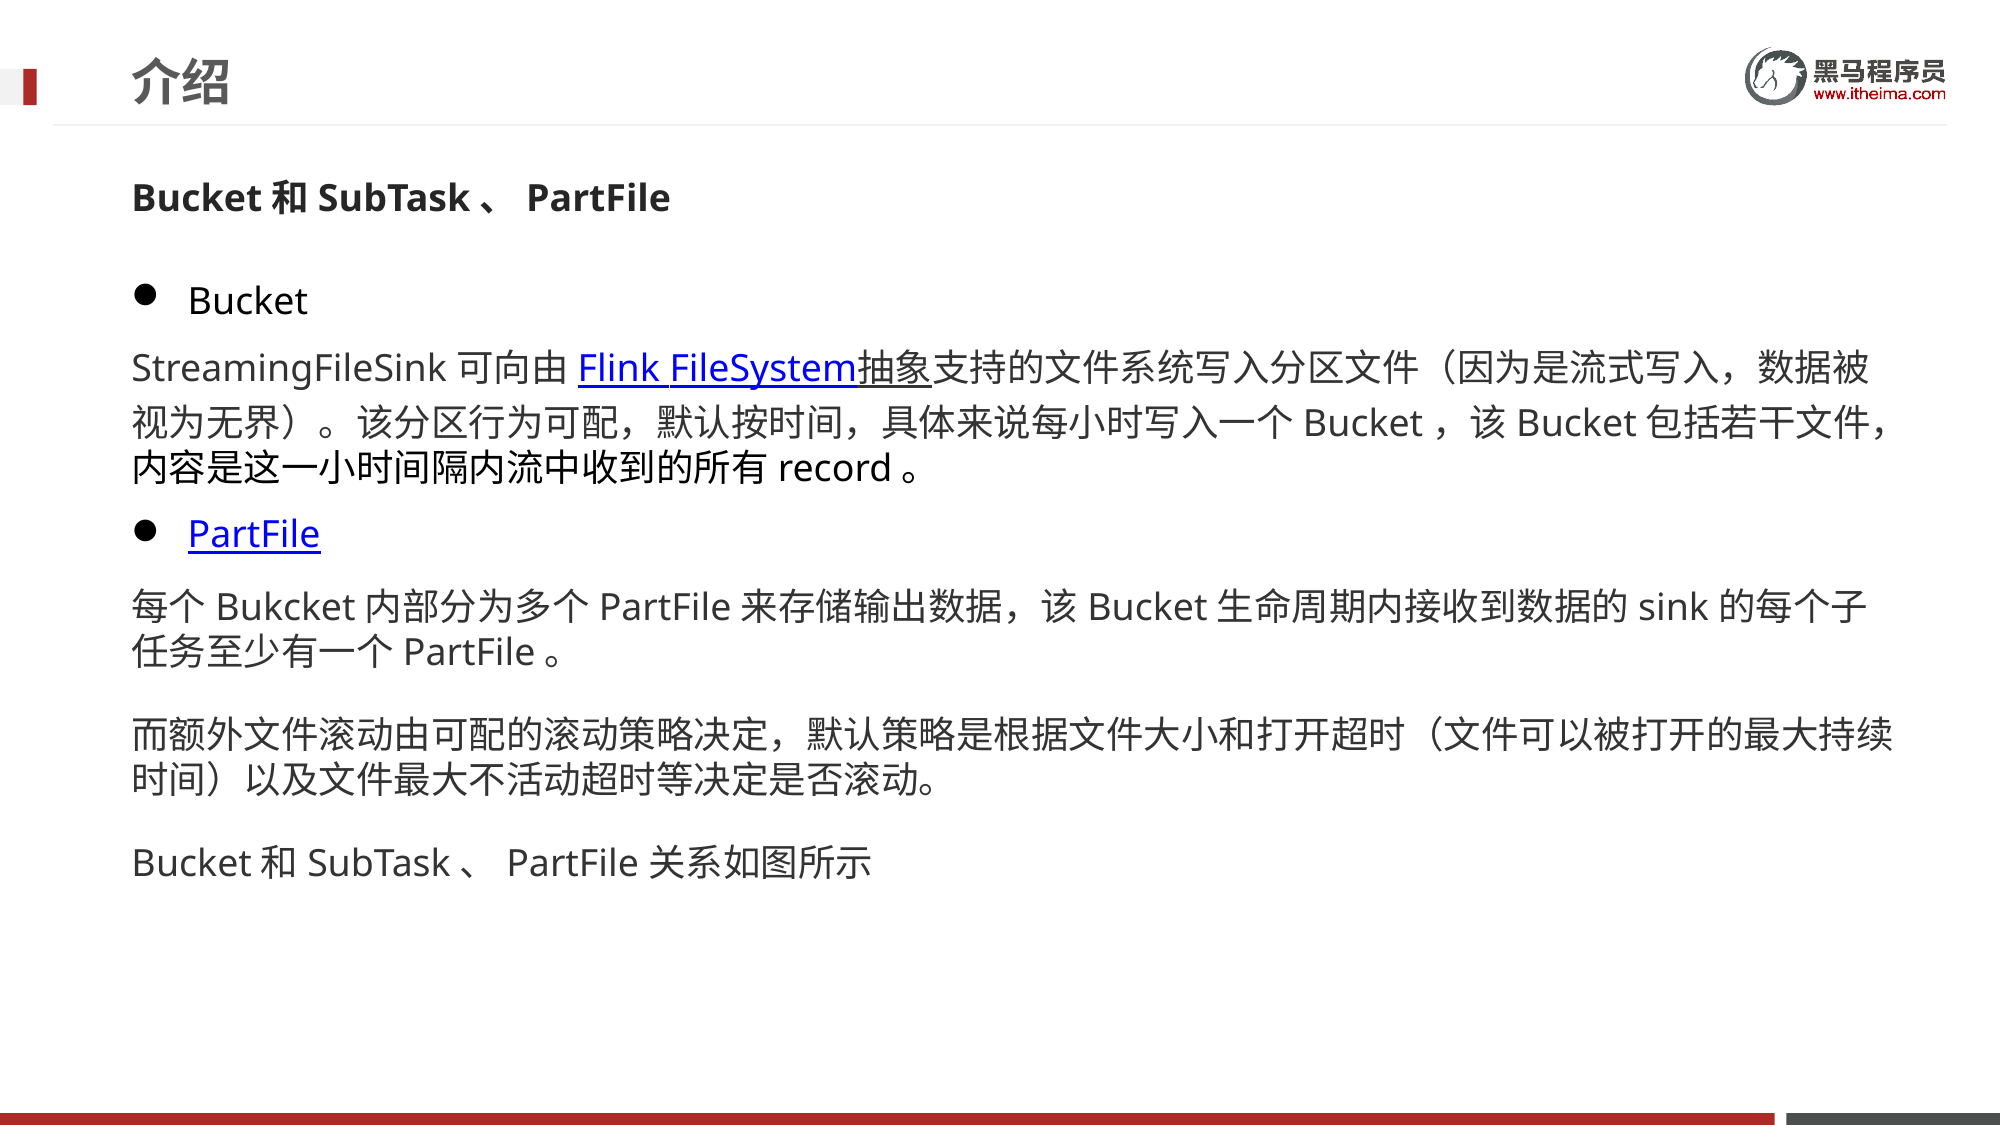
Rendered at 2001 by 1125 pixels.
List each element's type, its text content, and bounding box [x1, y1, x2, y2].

picture [1744, 46, 1946, 106]
title 介绍 [116, 38, 1556, 124]
text_box Bucket StreamingFileSink可向由Flink FileSystem抽象支持的文件系统写入分区文件（因为是流式写入，数据被视为无界）。该分区行为可配，默认按时间，具体来说每小时写入一个Bucket，该Bucket包括若干文件，内容是这一小时间隔内流中收到的所有record。 PartFile 每个Bukcket内部分为多个PartFile来存储输出数据，该Bucket生命周期内接收到数据的sink的每个子任务至少有一个PartFile。 而额外文件滚动由可配的滚动策略决定，默认策略是根据文件大小和打开超时（文件可以被打开的最大持续时间）以及文件最大不活动超时等决定是否滚动。 Bucket和SubTask、PartFile关系如图所示 [116, 270, 1917, 885]
list Bucket和SubTask、PartFile [116, 154, 1872, 239]
